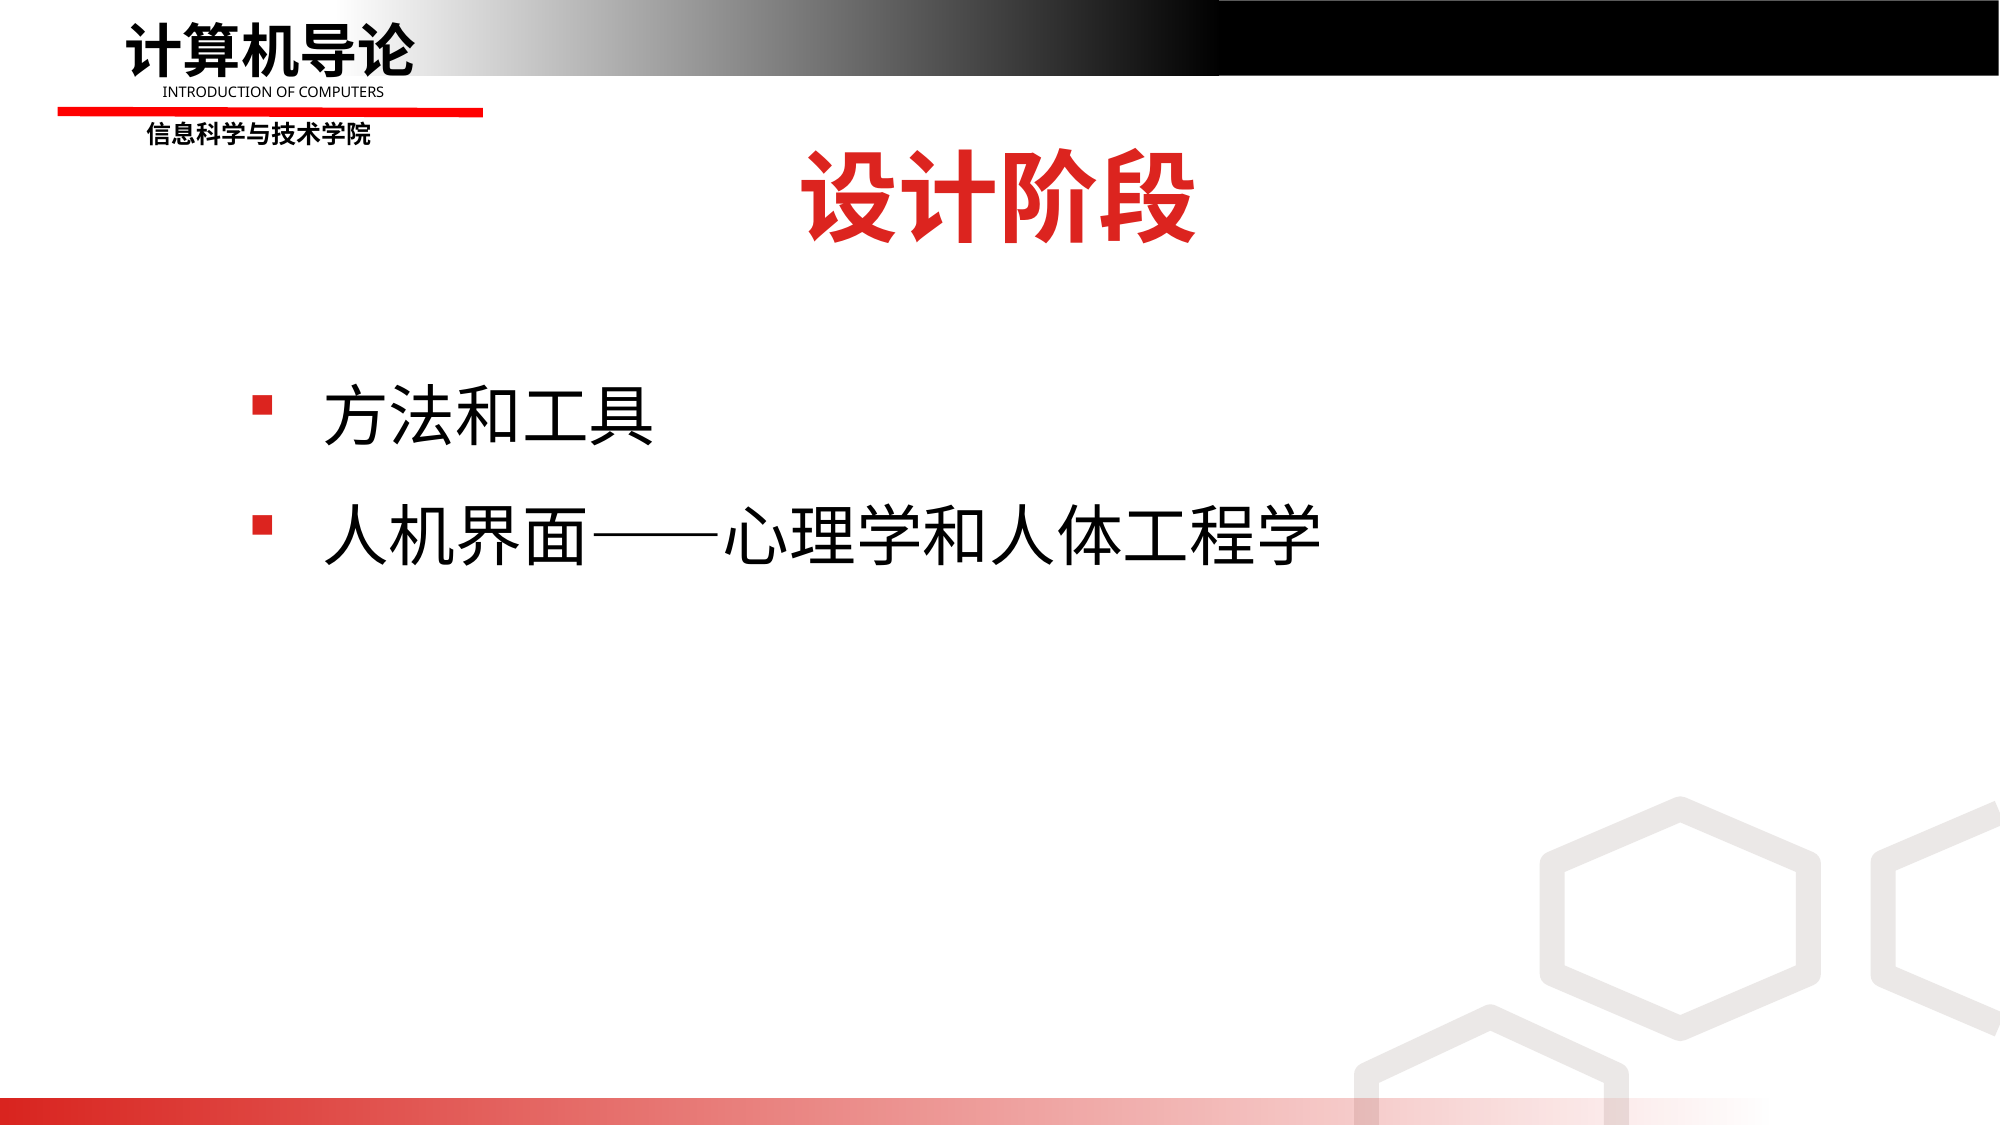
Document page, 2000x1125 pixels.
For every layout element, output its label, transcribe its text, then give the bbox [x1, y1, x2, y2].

title 设计阶段 [99, 133, 1898, 256]
list 方法和工具 人机界面——心理学和人体工程学 [232, 326, 1758, 650]
